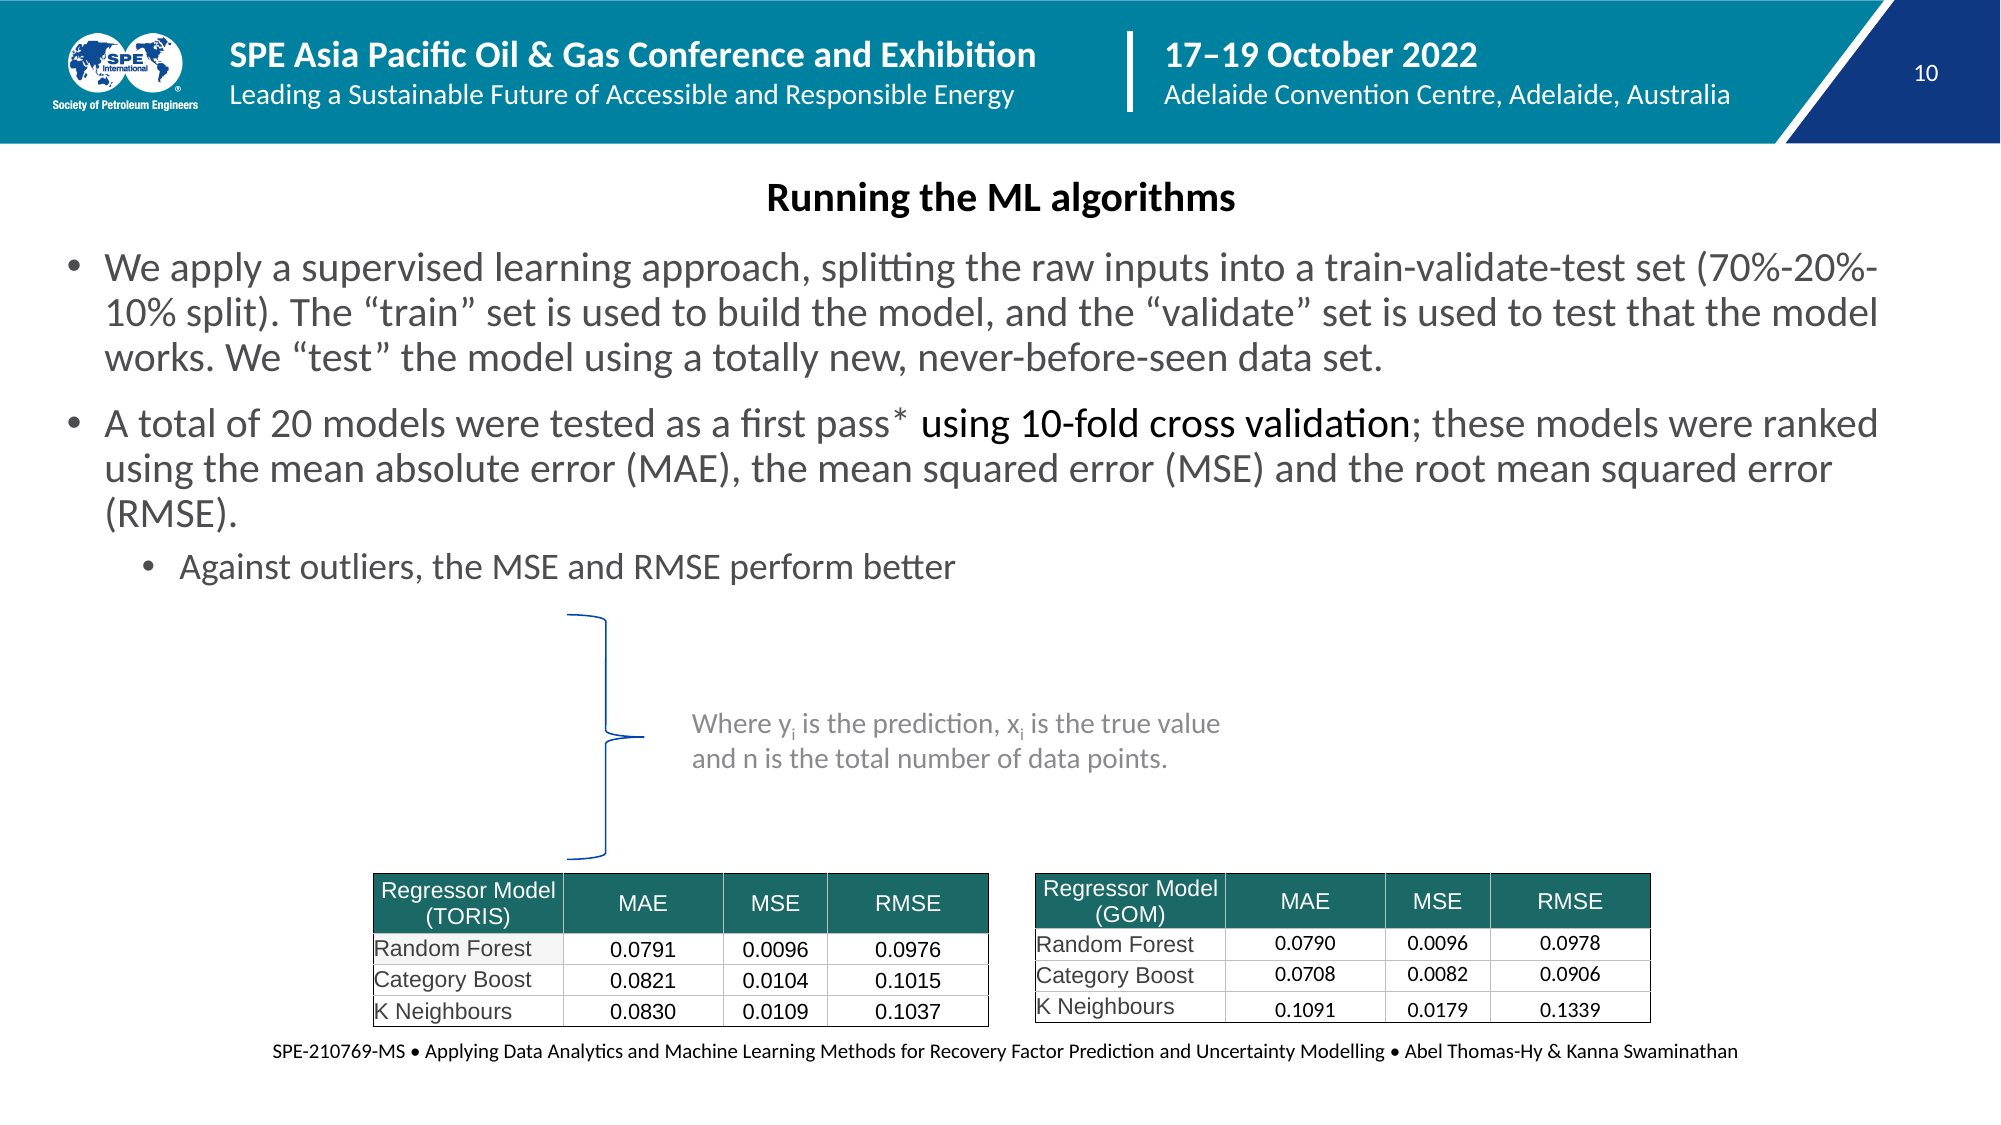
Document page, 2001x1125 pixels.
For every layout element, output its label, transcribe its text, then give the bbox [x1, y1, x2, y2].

table_header MSE [724, 874, 827, 933]
table_cell K Neighbours [374, 996, 563, 1026]
text_box [567, 614, 645, 860]
picture [125, 101, 136, 108]
table_header RMSE [1491, 874, 1650, 928]
table_cell 0.0104 [724, 965, 827, 995]
picture [106, 102, 115, 107]
table_header MSE [1386, 874, 1490, 928]
picture [69, 34, 182, 92]
table_cell Category Boost [1036, 961, 1225, 991]
text_box SPE-210769-MS • Applying Data Analytics and Machine Learning Methods for Recovery Factor Prediction and Uncertainty Modelling • Abel Thomas-Hy & Kanna Swaminathan [249, 1029, 1767, 1082]
table_cell 0.0790 [1226, 929, 1385, 960]
table_cell 0.1091 [1226, 992, 1385, 1022]
table_cell 0.1037 [828, 996, 988, 1026]
table_cell 0.0821 [564, 965, 723, 995]
table_cell 0.0096 [724, 934, 827, 964]
table_header MAE [564, 874, 723, 933]
table_cell K Neighbours [1036, 992, 1225, 1022]
table_cell 0.0179 [1386, 992, 1490, 1022]
table_header Regressor Model (GOM) [1036, 874, 1225, 928]
text_box Running the ML algorithms [313, 162, 1689, 229]
table_cell Random Forest [374, 934, 563, 964]
table_cell 0.0978 [1491, 929, 1650, 960]
table_cell 0.1015 [828, 965, 988, 995]
table_cell 0.1339 [1491, 992, 1650, 1022]
table_header MAE [1226, 874, 1385, 928]
picture [69, 101, 77, 108]
text_box We apply a supervised learning approach, splitting the raw inputs into a train-validate-test set (70%-20%-10% split). The “train” set is used to build the model, and the “validate” set is used to test that the model works. We “test” the model using a totally new, never-before-seen data set. A total of 20 models were tested as a first pass* using 10-fold cross validation; these models were ranked using the mean absolute error (MAE), the mean squared error (MSE) and the root mean squared error (RMSE). Against outliers, the MSE and RMSE perform better [52, 238, 1905, 629]
table_cell 0.0708 [1226, 961, 1385, 991]
text_box Where yi is the prediction, xi is the true value and n is the total number of data points. [633, 696, 1287, 787]
picture [139, 103, 148, 108]
table_cell 0.0109 [724, 996, 827, 1026]
table_cell 0.0096 [1386, 929, 1490, 960]
table_cell Category Boost [374, 965, 563, 995]
table_cell Random Forest [1036, 929, 1225, 960]
table_header RMSE [828, 874, 988, 933]
table_cell 0.0791 [564, 934, 723, 964]
table_cell 0.0830 [564, 996, 723, 1026]
table_cell 0.0082 [1386, 961, 1490, 991]
table_cell 0.0906 [1491, 961, 1650, 991]
table_cell 0.0976 [828, 934, 988, 964]
picture [165, 101, 191, 110]
table_header Regressor Model (TORIS) [374, 874, 563, 933]
